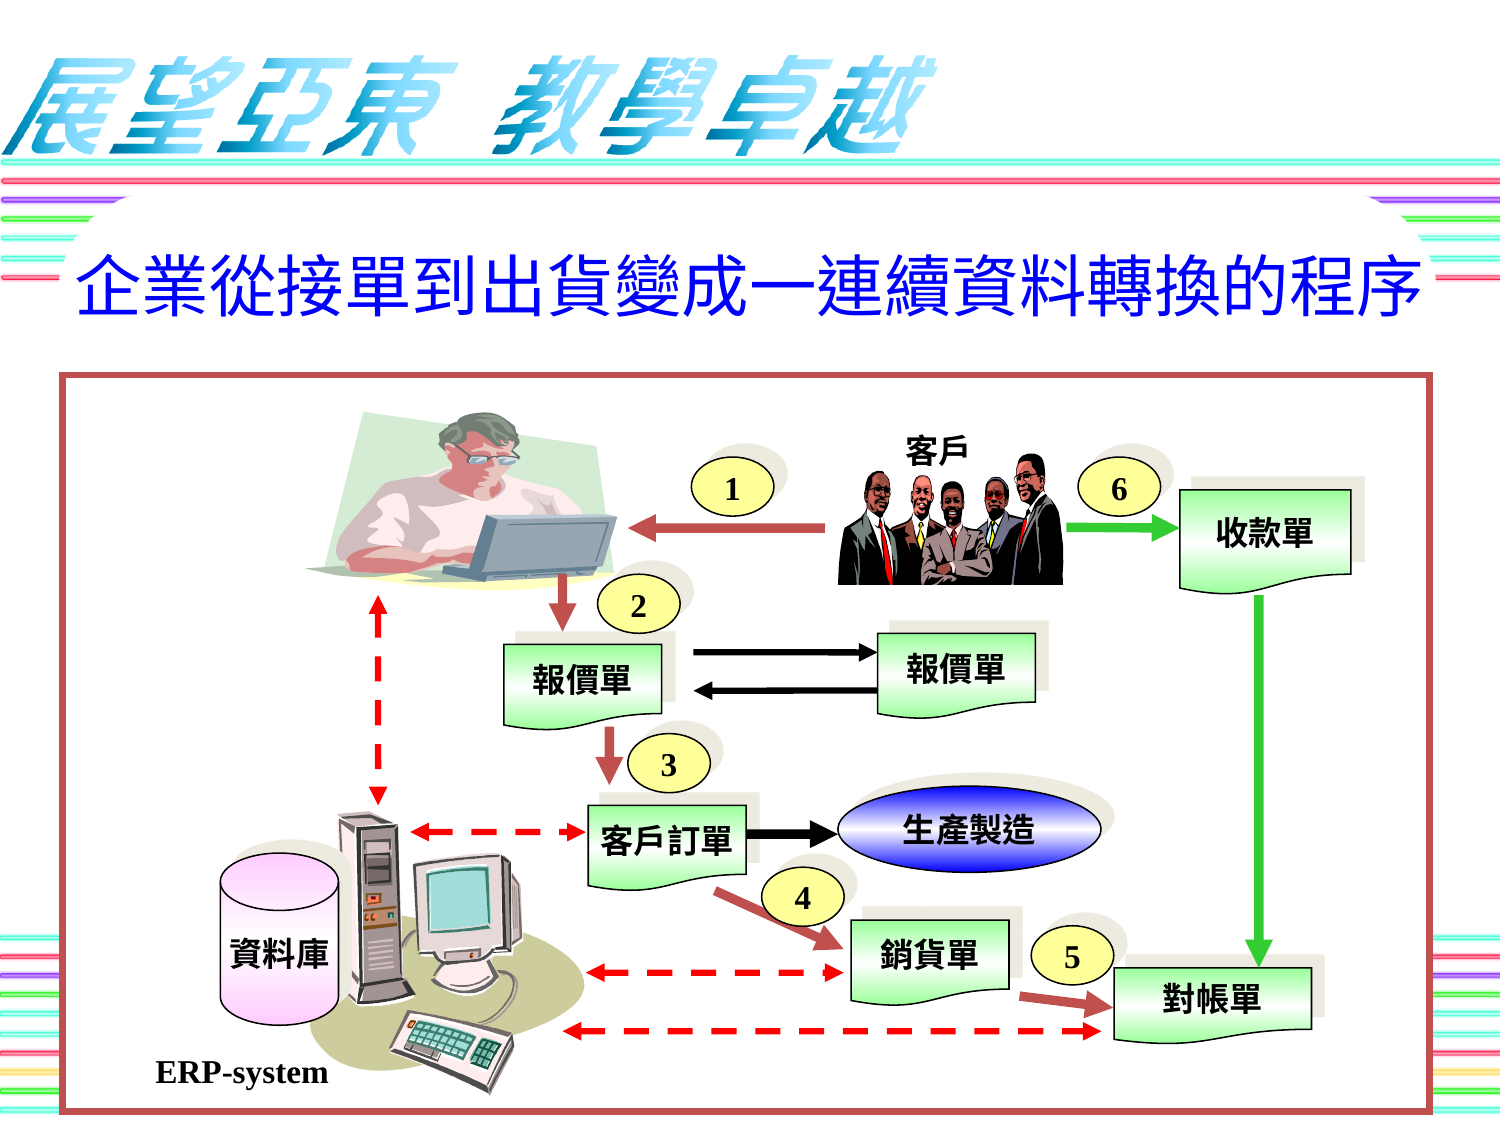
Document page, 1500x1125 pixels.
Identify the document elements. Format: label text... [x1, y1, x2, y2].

text_box [603, 726, 616, 786]
text_box 報價單 [877, 633, 1036, 719]
text_box 報價單 [503, 644, 662, 730]
text_box 對帳單 [1114, 967, 1312, 1044]
text_box 5 [1031, 925, 1114, 985]
text_box 6 [1078, 457, 1161, 517]
text_box ERP-system [140, 1042, 280, 1098]
text_box 2 [597, 574, 681, 634]
picture [0, 0, 1500, 1125]
text_box [693, 684, 878, 697]
text_box [792, 926, 844, 950]
text_box 客戶訂單 [590, 805, 747, 891]
title 企業從接單到出貨變成一連續資料轉換的程序 [58, 234, 1440, 335]
text_box [1071, 521, 1180, 535]
text_box [556, 600, 569, 632]
text_box [371, 600, 385, 613]
text_box [693, 646, 877, 659]
text_box 銷貨單 [851, 920, 1010, 1006]
text_box 客戶 [890, 422, 1049, 449]
text_box 3 [627, 733, 711, 793]
text_box [62, 375, 1430, 1112]
text_box [831, 966, 844, 979]
text_box [1252, 595, 1266, 968]
text_box 生產製造 [837, 786, 1101, 873]
text_box [593, 966, 604, 979]
text_box 4 [761, 867, 845, 927]
text_box 收款單 [1179, 489, 1351, 594]
text_box 1 [691, 457, 774, 517]
text_box [1019, 995, 1114, 1013]
text_box [1086, 1025, 1102, 1038]
text_box 資料庫 [220, 853, 280, 1026]
text_box [371, 793, 385, 803]
text_box [746, 827, 838, 841]
text_box [627, 521, 826, 535]
